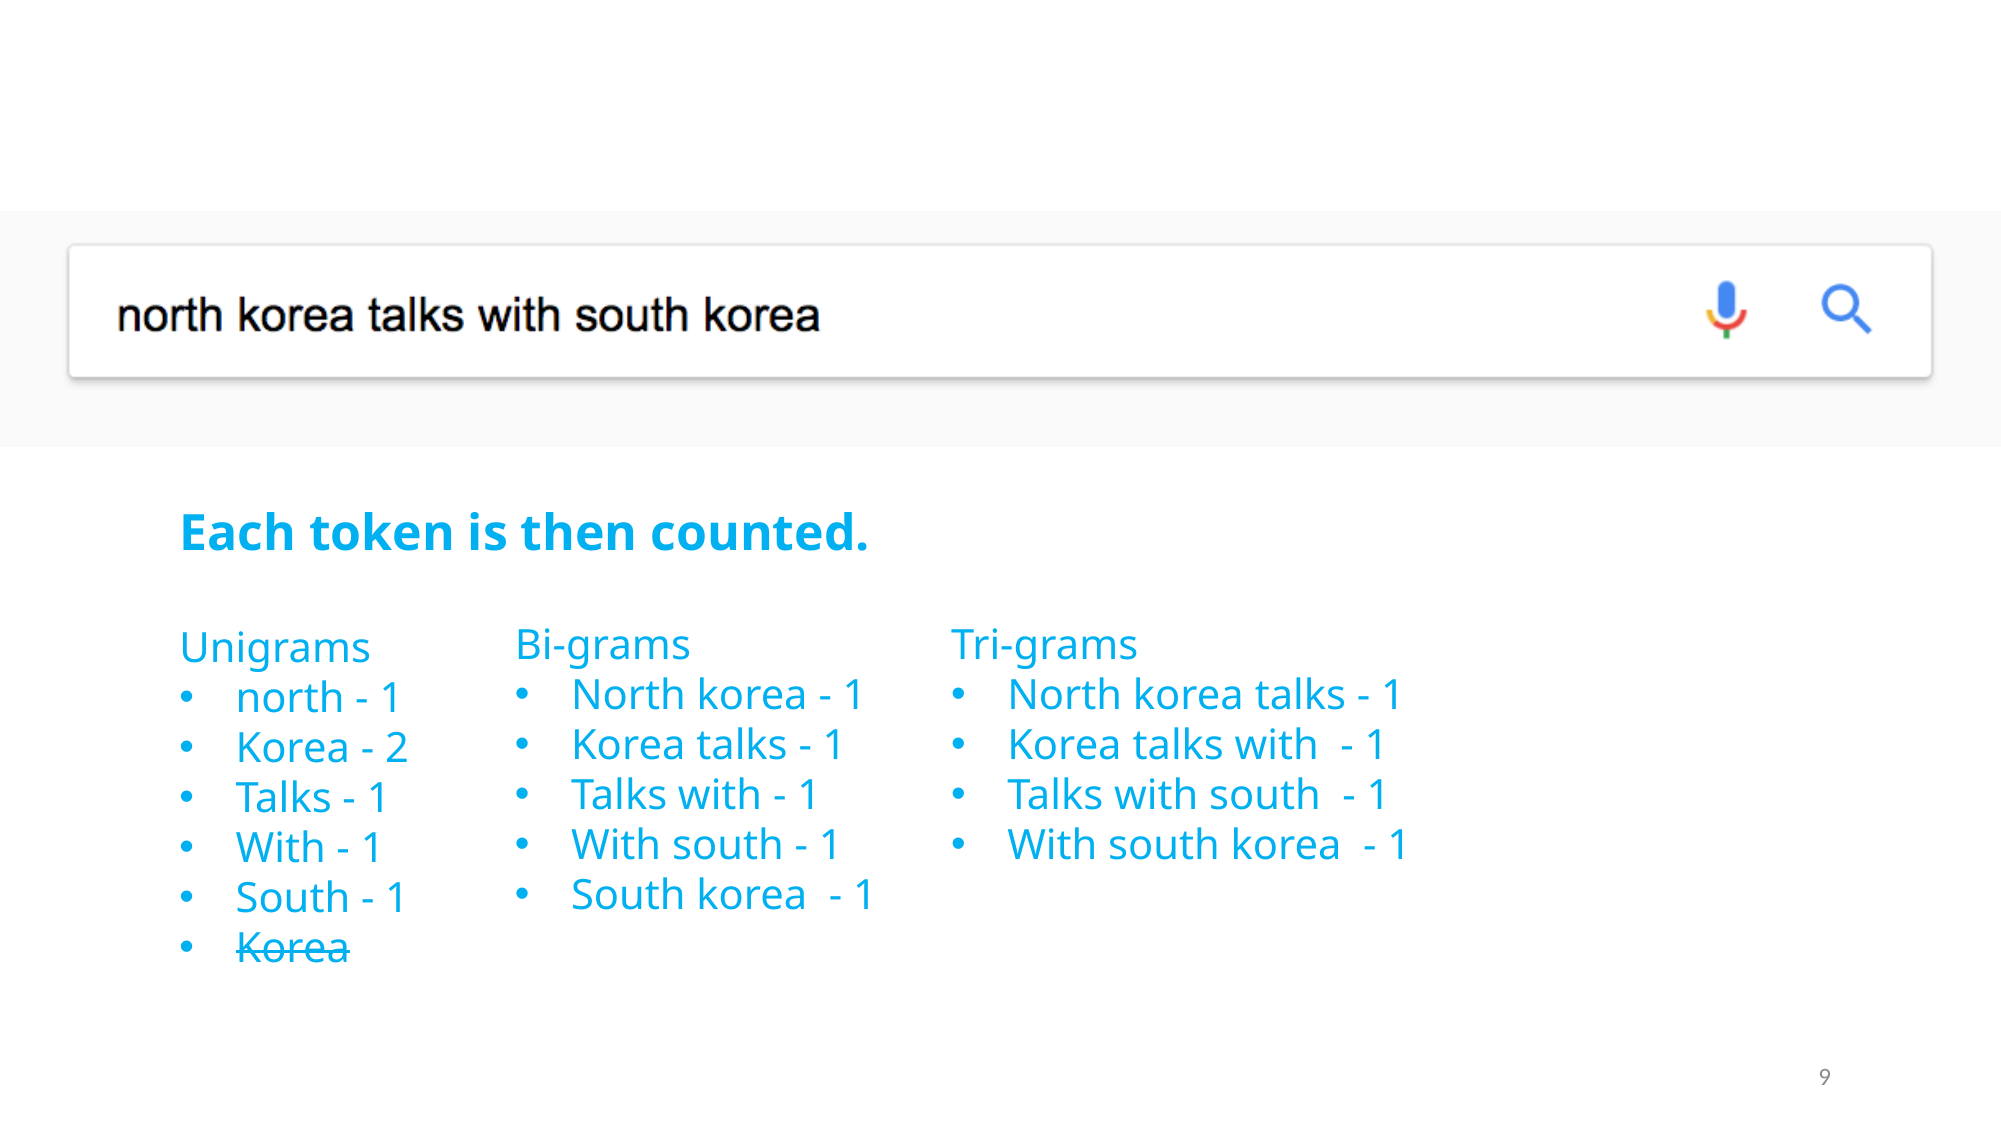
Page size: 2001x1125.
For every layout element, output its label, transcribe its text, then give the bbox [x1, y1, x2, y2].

text_box Each token is then counted. Unigrams north - 1 Korea - 2 Talks - 1 With - 1 South - 1 Korea [164, 493, 1798, 979]
picture [0, 211, 2001, 447]
text_box Bi-grams North korea - 1 Korea talks - 1 Talks with - 1 With south - 1 South korea - 1 [500, 610, 1500, 926]
text_box Tri-grams North korea talks - 1 Korea talks with - 1 Talks with south - 1 With south korea - 1 [936, 610, 1937, 876]
slide_number 9 [1396, 1045, 1847, 1106]
